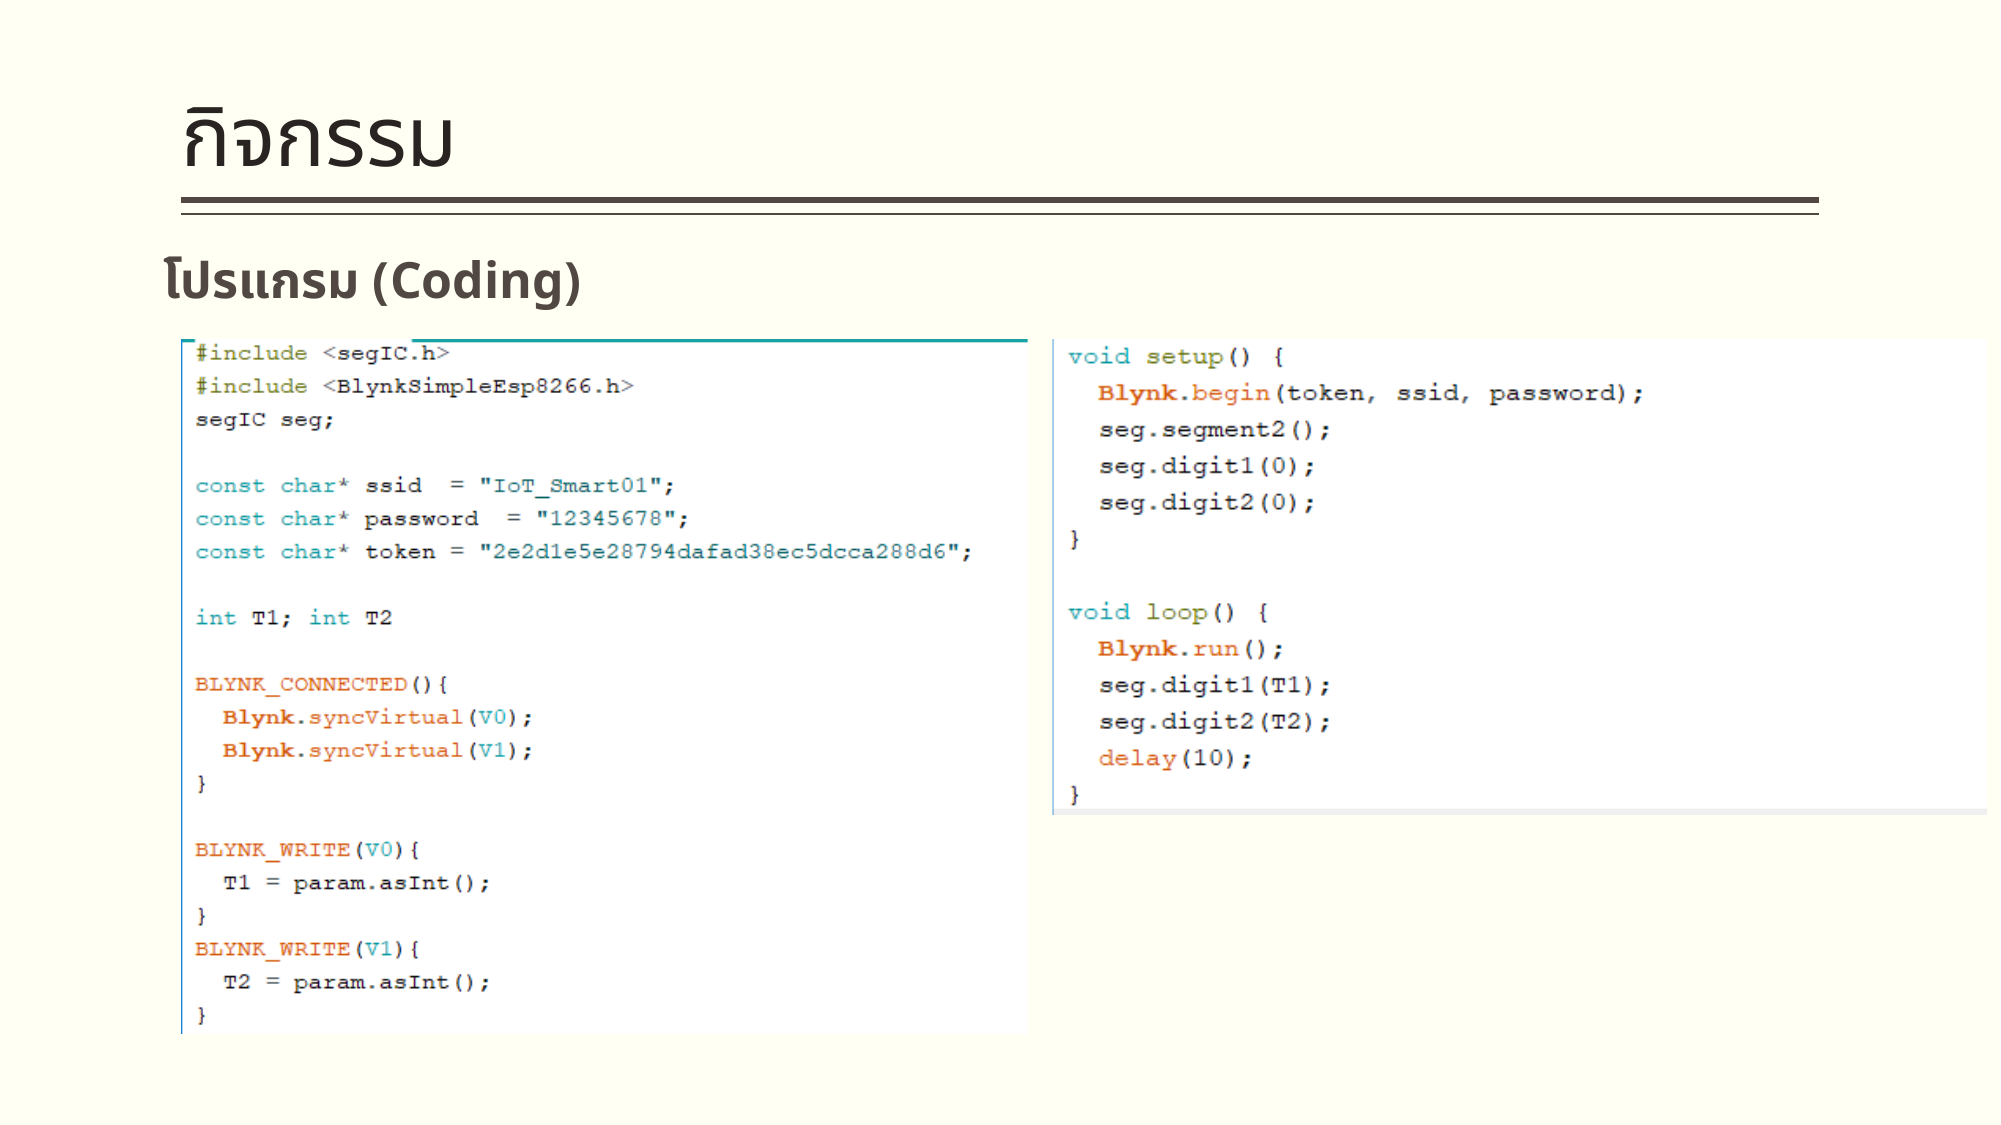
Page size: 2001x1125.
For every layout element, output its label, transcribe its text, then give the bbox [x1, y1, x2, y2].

title กิจกรรม [181, 12, 1819, 193]
picture [1052, 339, 1988, 815]
text_box โปรแกรม (Coding) [148, 236, 596, 316]
picture [181, 339, 1028, 1034]
